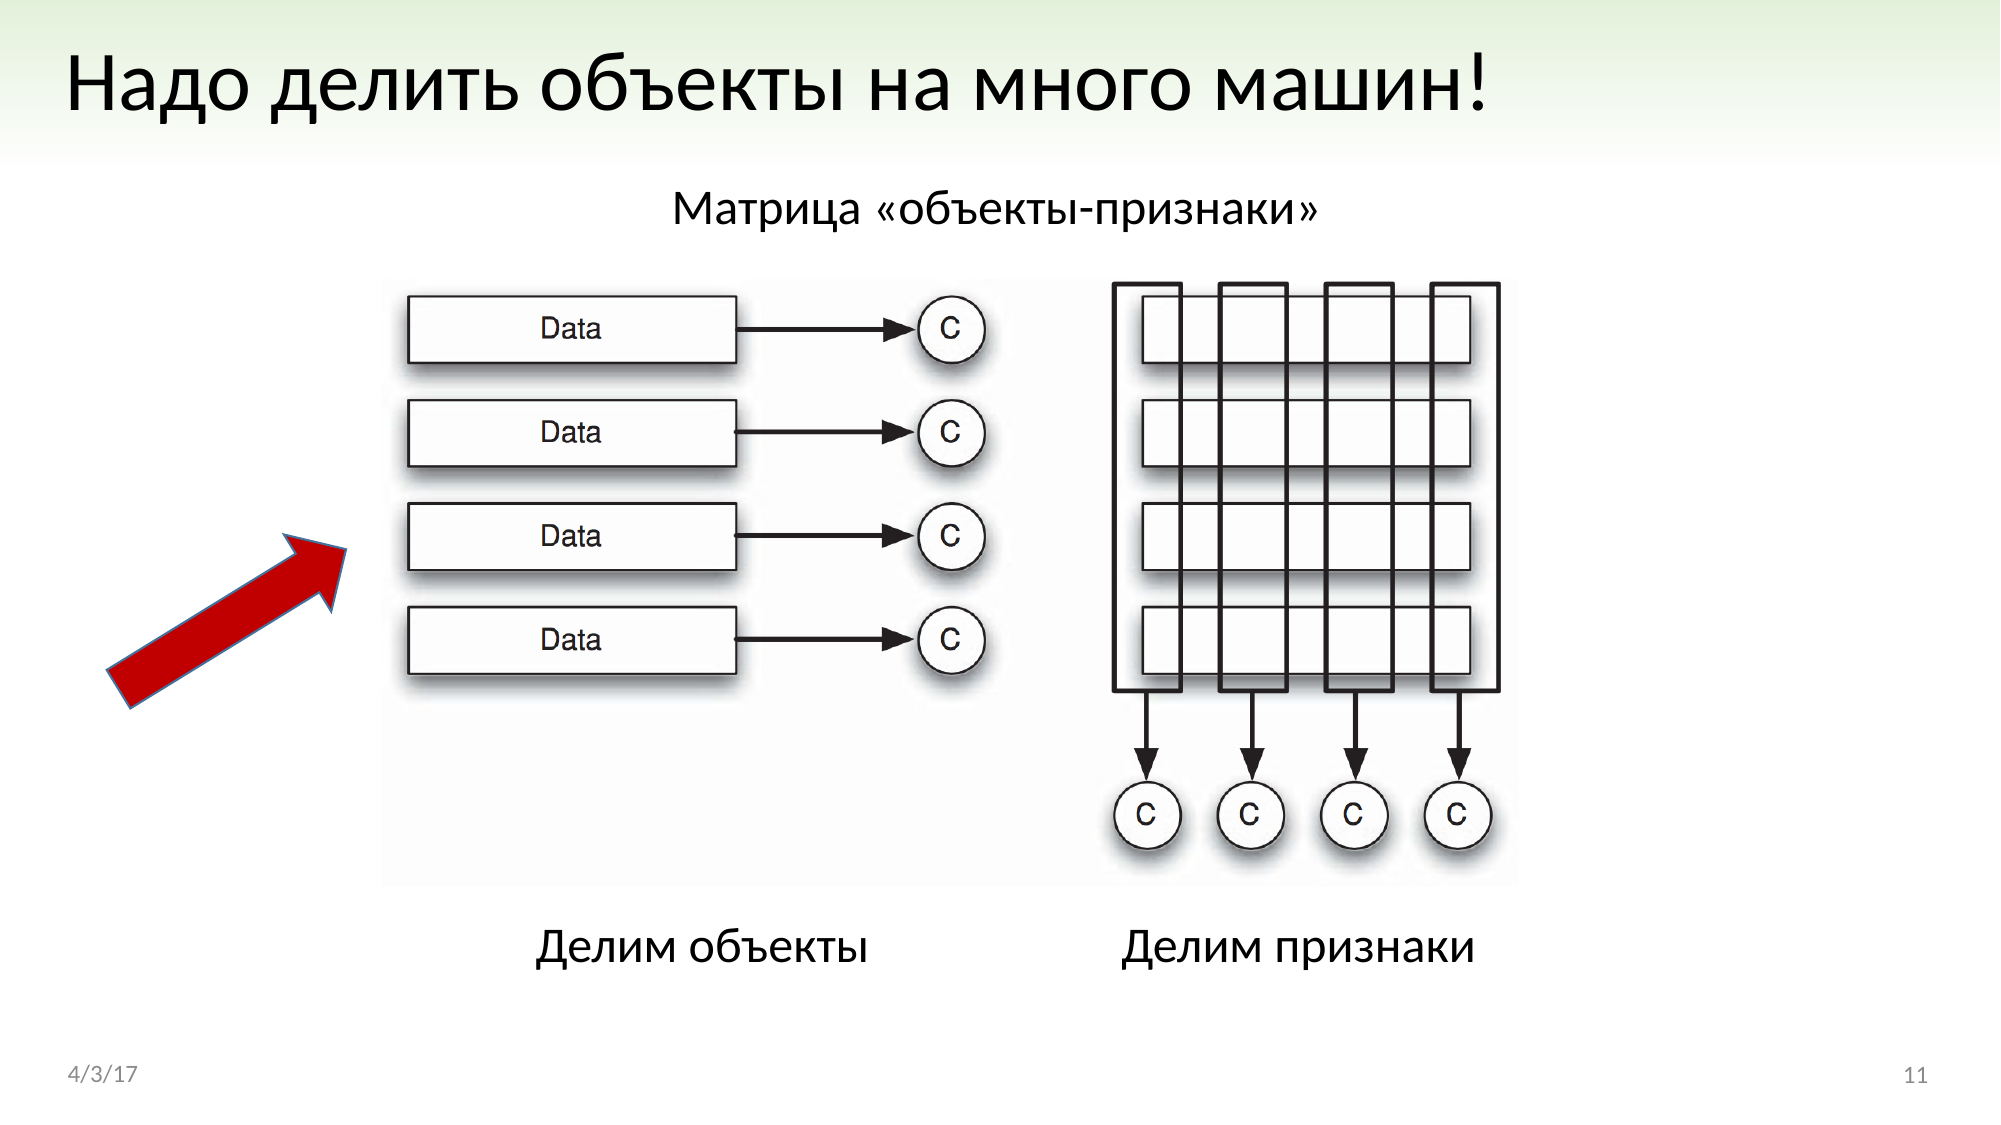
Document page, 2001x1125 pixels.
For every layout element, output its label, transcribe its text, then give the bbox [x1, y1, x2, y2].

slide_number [52, 1042, 503, 1103]
title Надо делить объекты на много машин! [50, 28, 1943, 137]
text_box Делим объекты [520, 904, 885, 980]
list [369, 273, 1546, 890]
text_box [105, 532, 348, 710]
text_box Матрица «объекты-признаки» [656, 167, 1337, 243]
slide_number 11 [1493, 1044, 1944, 1104]
text_box Делим признаки [1106, 904, 1492, 980]
